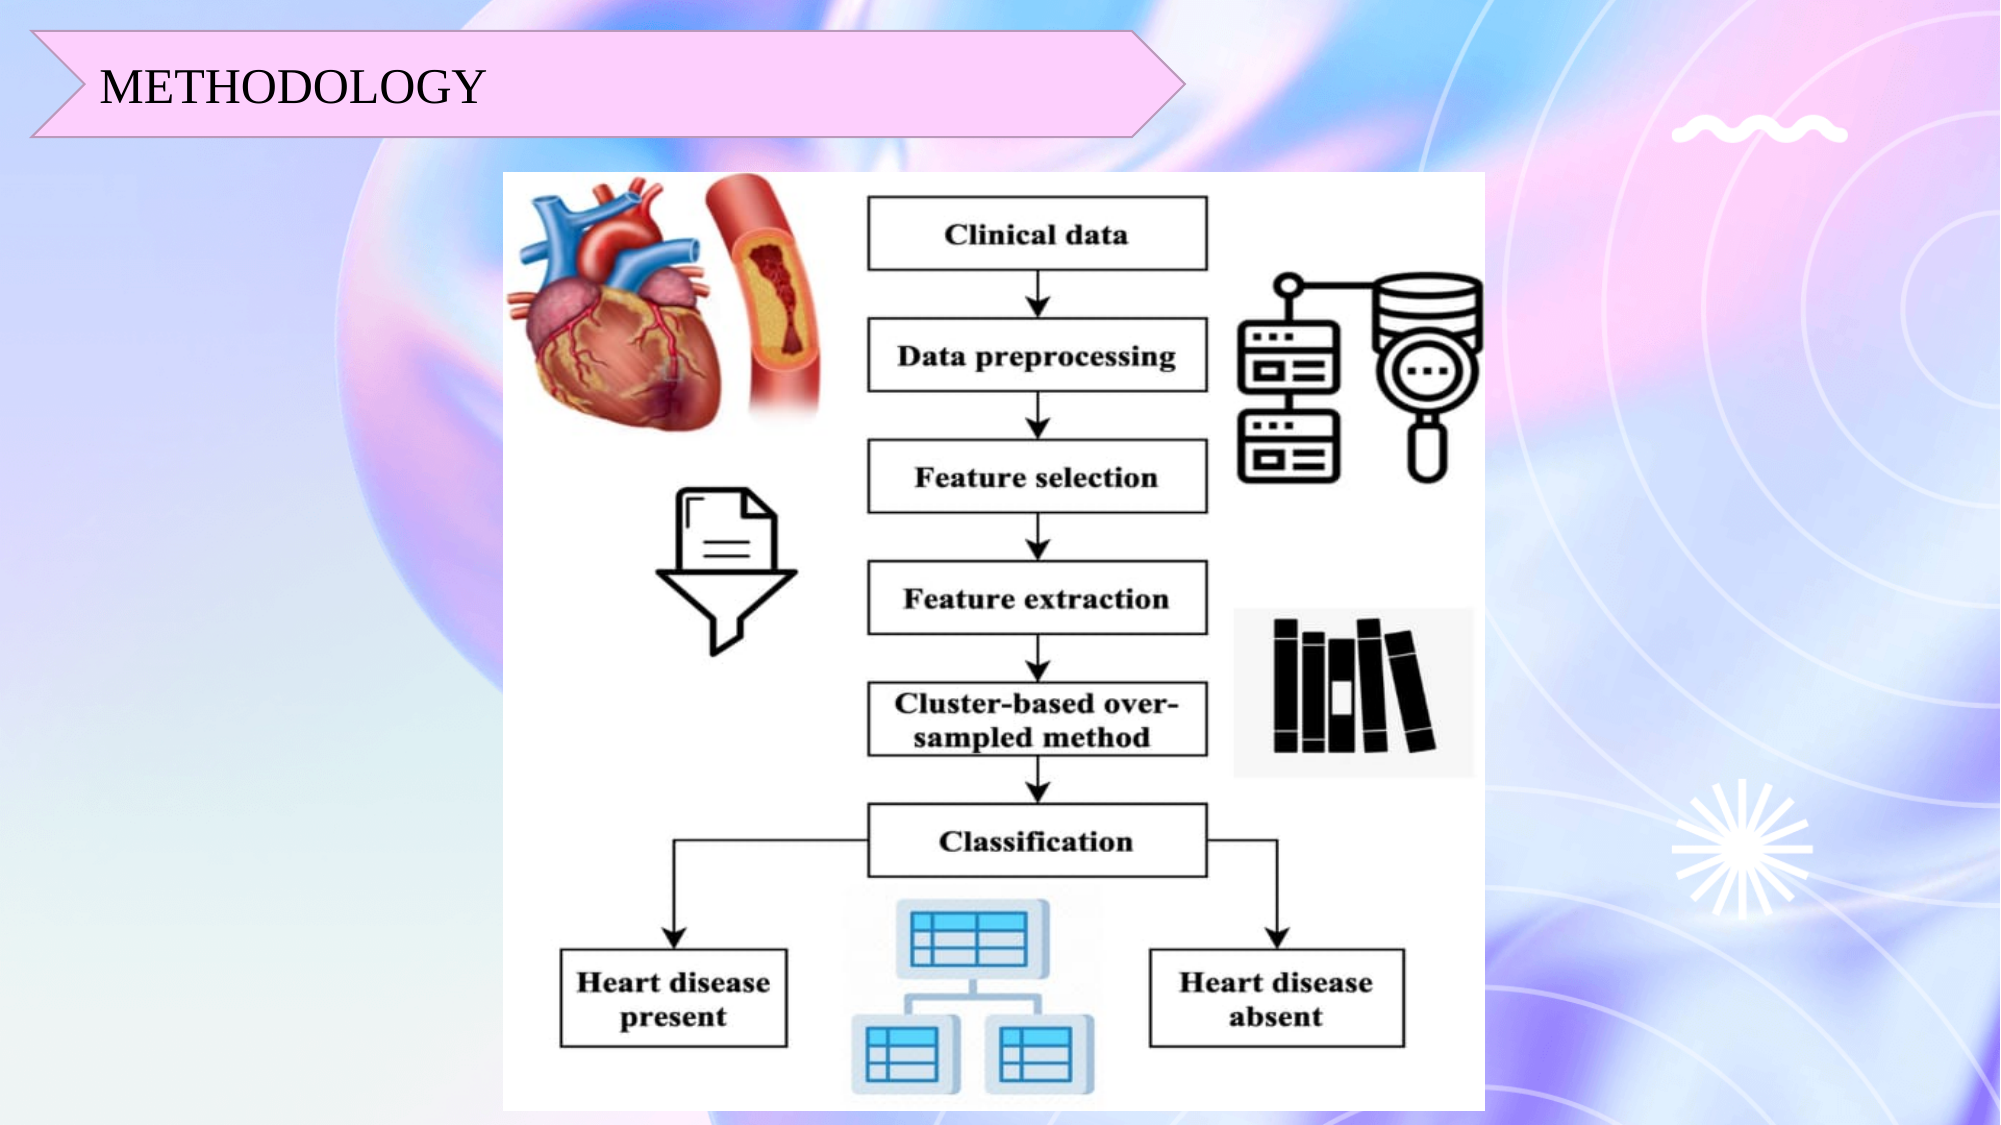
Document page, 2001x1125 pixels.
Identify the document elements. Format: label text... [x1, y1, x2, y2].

picture [0, 0, 2000, 1125]
text_box METHODOLOGY [28, 29, 1187, 139]
